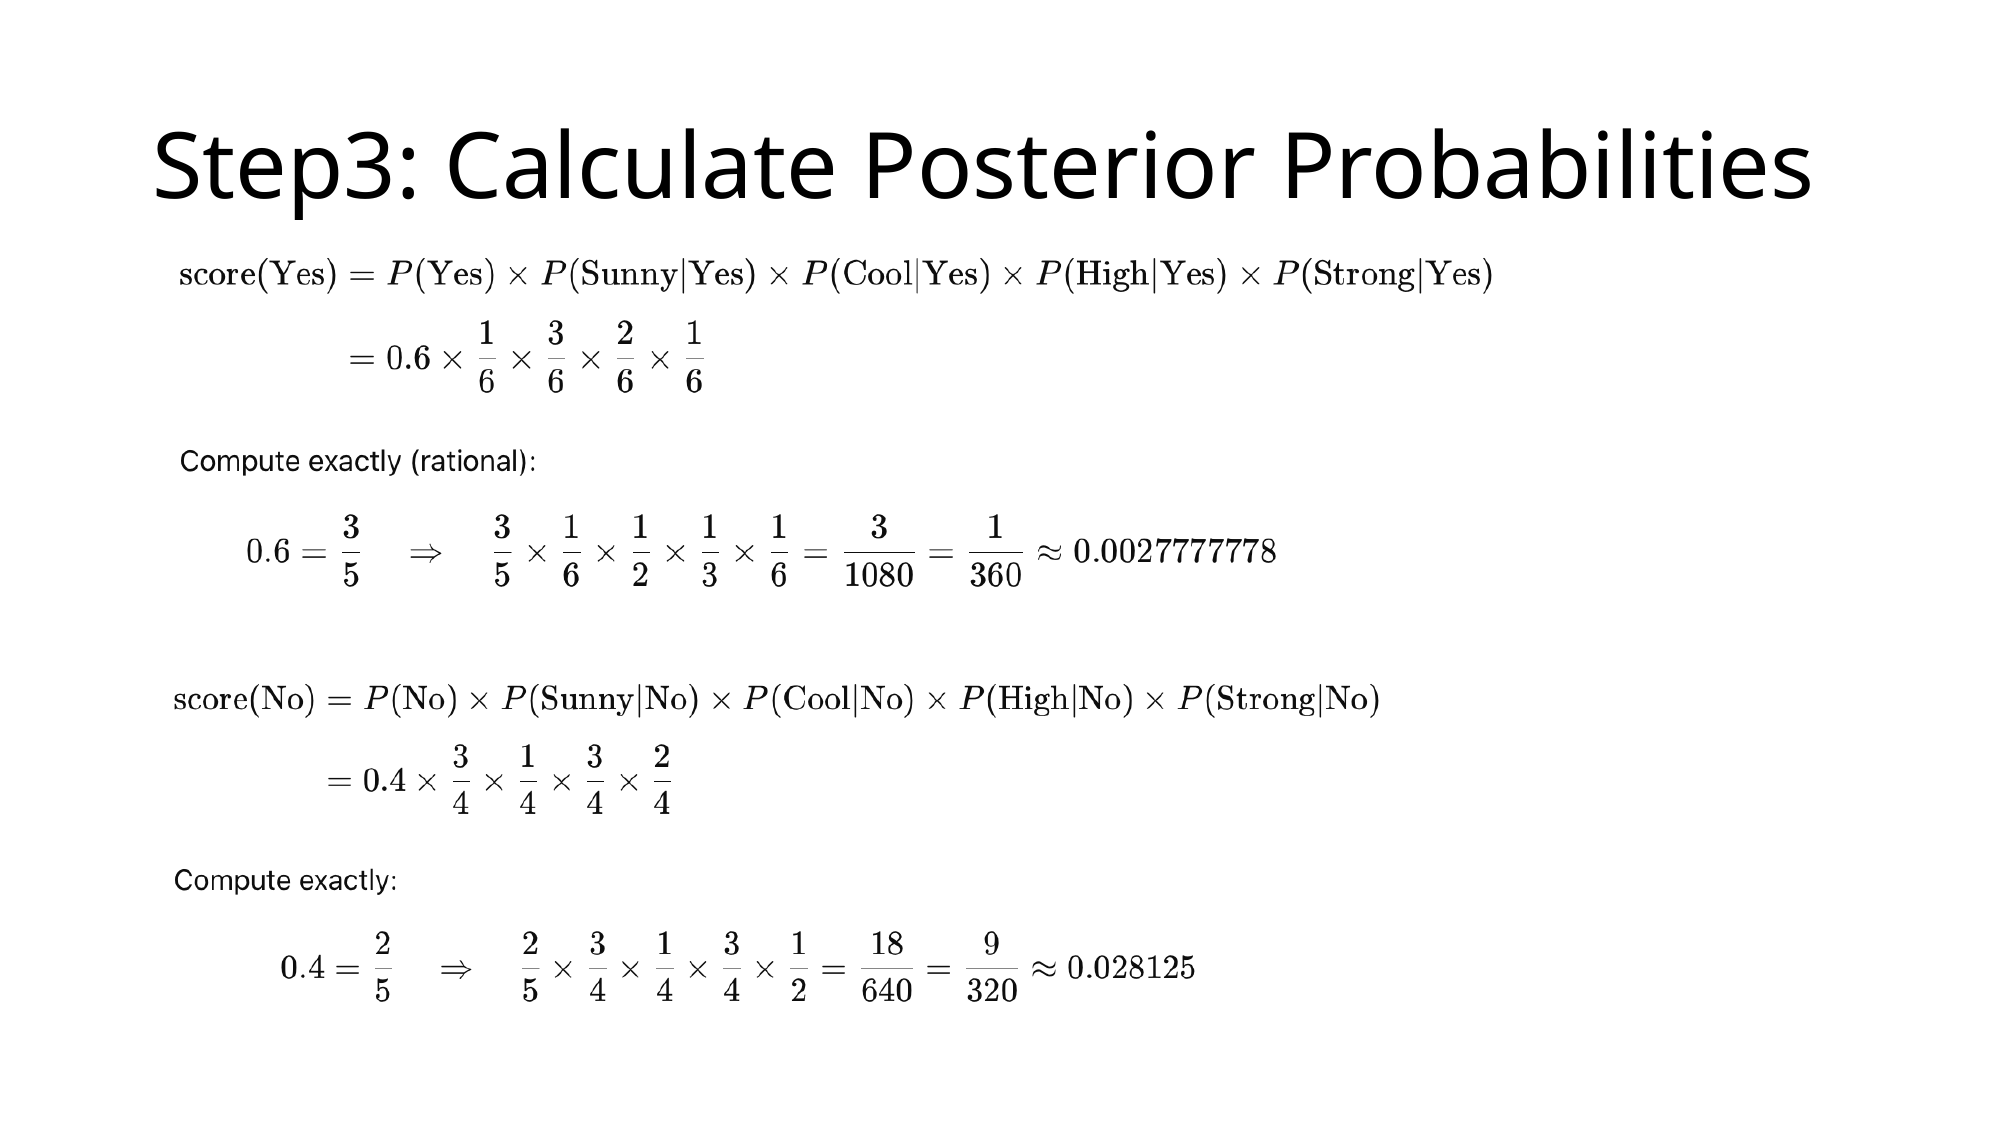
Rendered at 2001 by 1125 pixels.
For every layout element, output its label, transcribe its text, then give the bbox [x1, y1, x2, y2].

picture [167, 670, 1443, 1022]
title Step3: Calculate Posterior Probabilities [137, 59, 1863, 278]
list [167, 242, 1587, 602]
